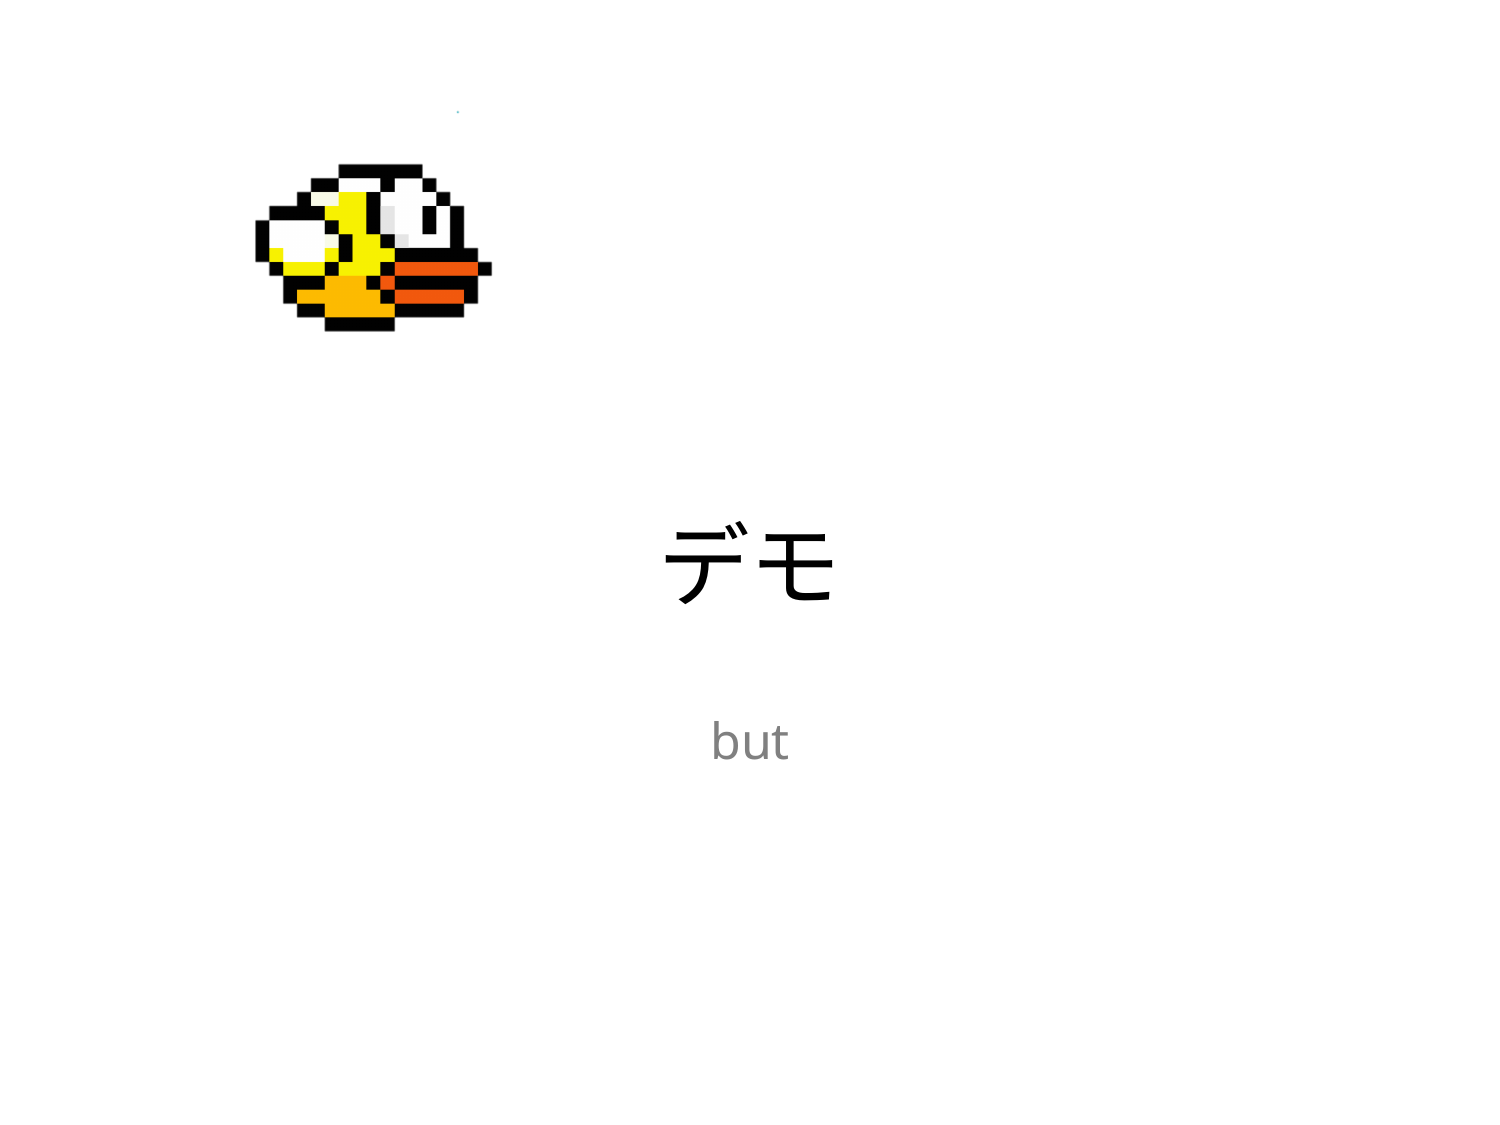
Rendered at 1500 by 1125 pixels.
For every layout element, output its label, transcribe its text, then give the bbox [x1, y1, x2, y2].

text_box but [402, 618, 1098, 861]
picture [151, 90, 596, 424]
text_box デモ [112, 441, 1388, 683]
